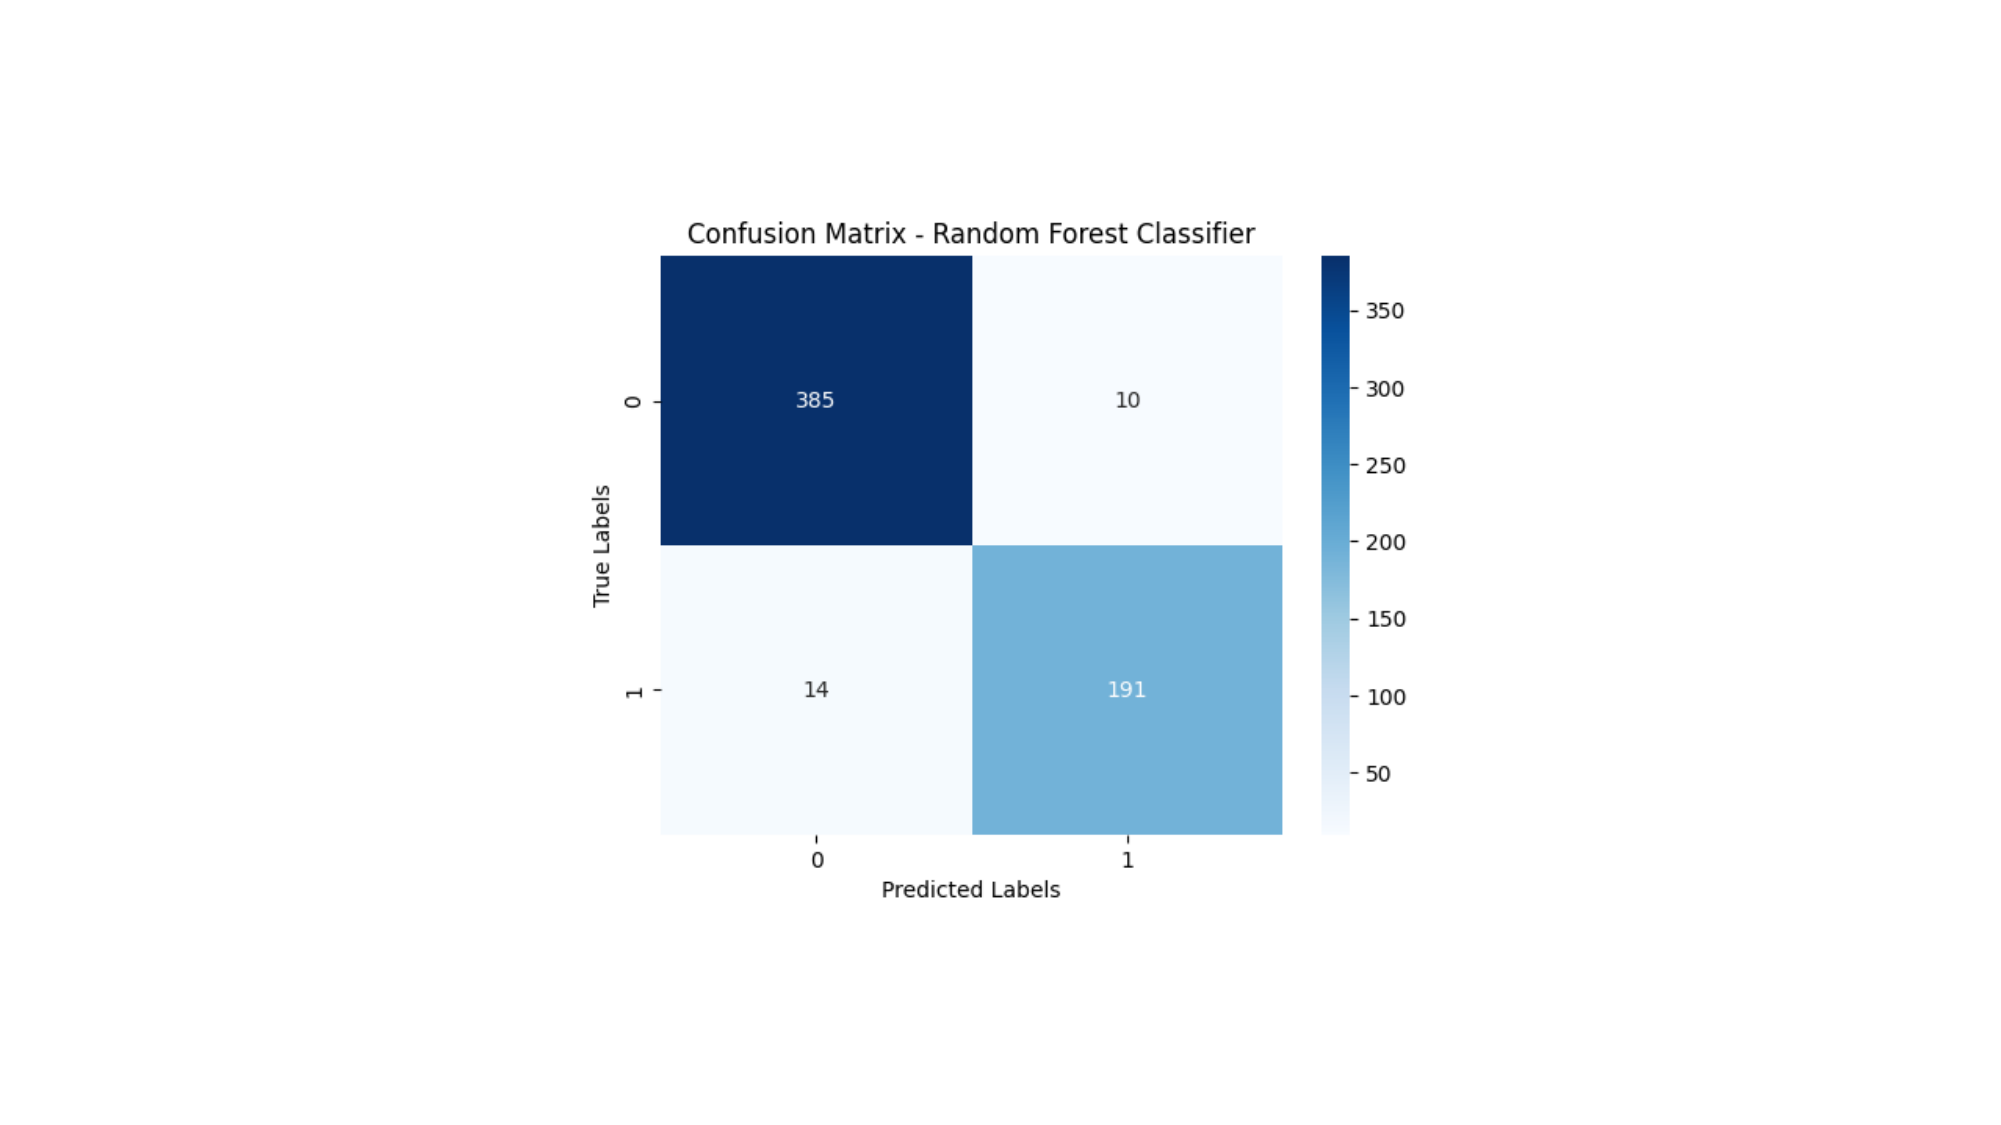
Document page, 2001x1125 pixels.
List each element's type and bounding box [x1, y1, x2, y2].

picture [578, 206, 1422, 918]
